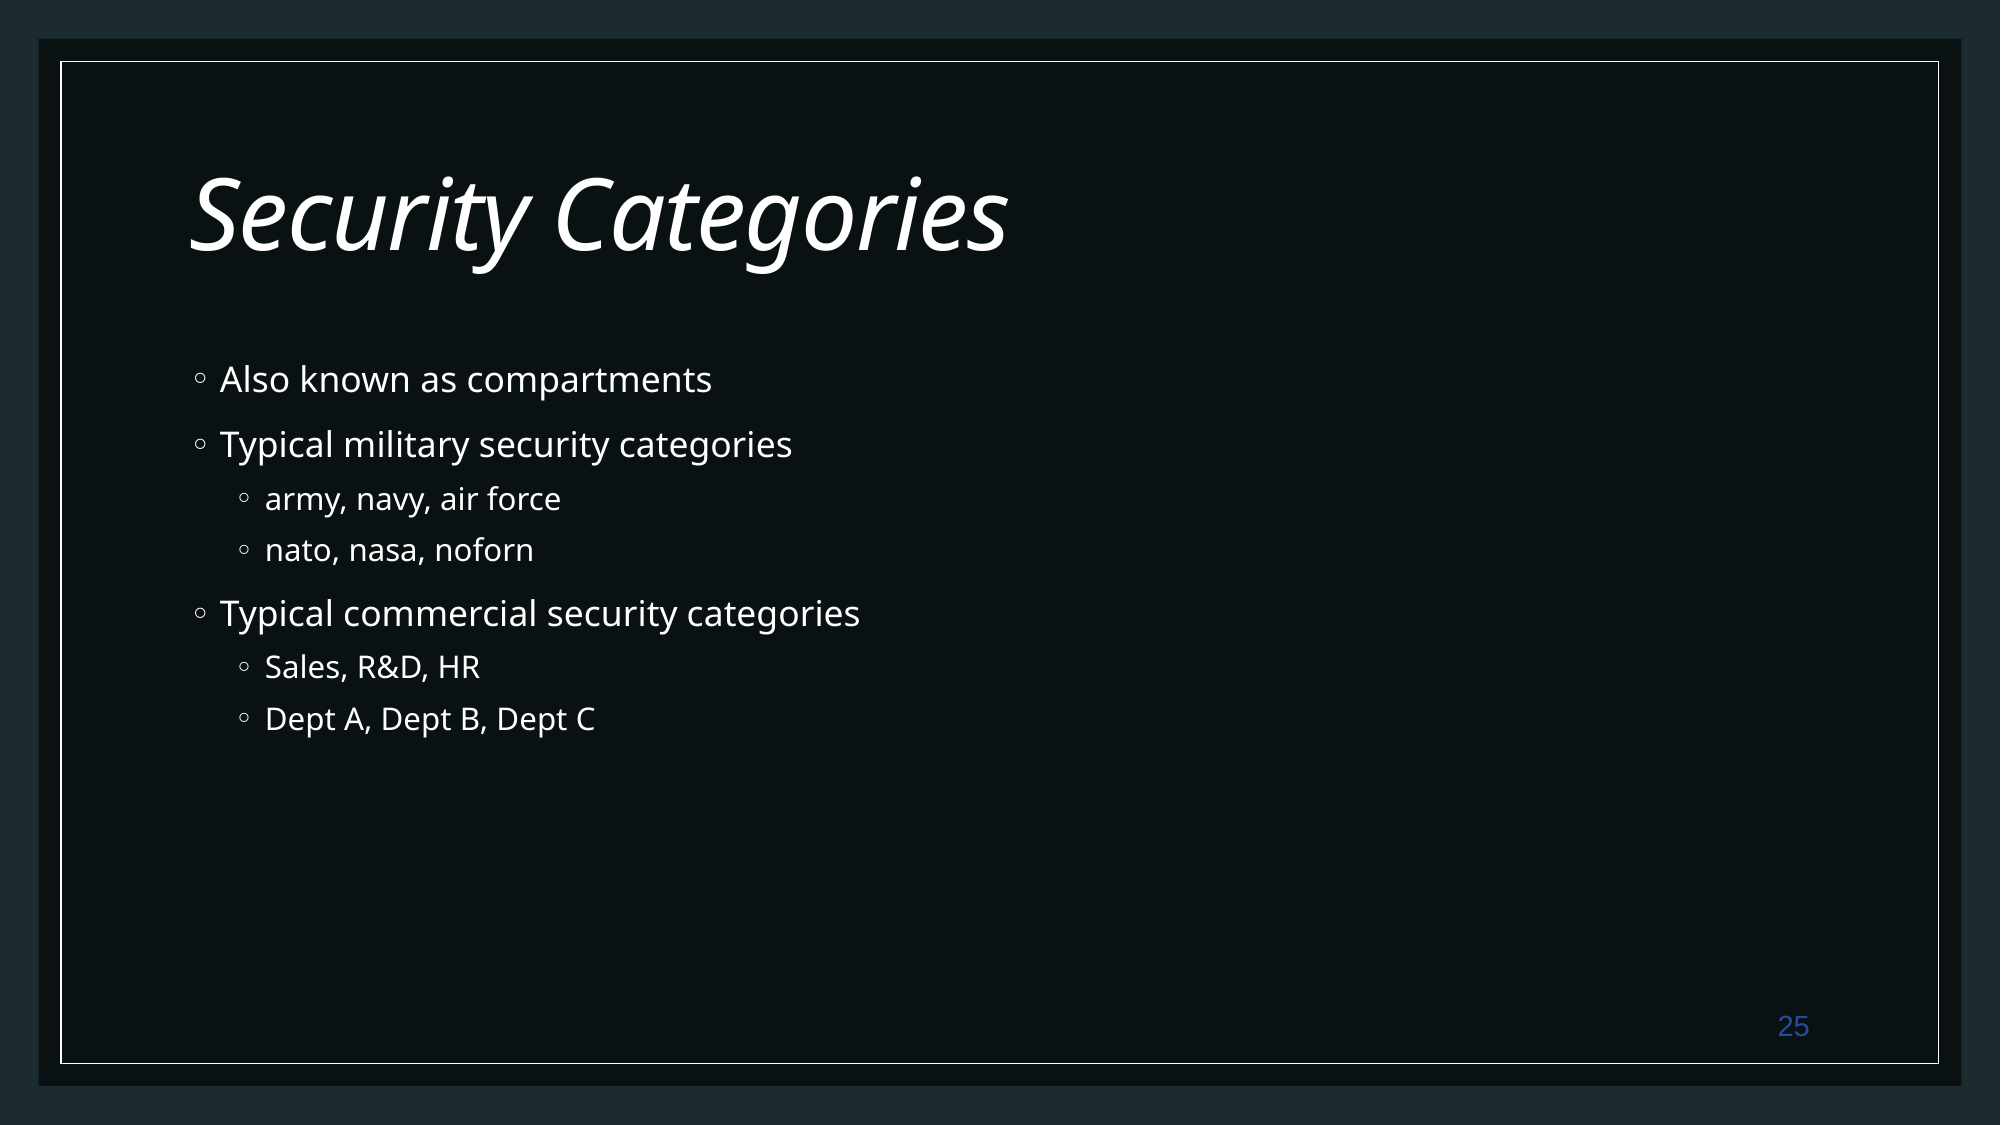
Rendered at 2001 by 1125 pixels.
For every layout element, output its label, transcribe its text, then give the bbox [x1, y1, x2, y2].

title Security Categories [174, 105, 1825, 331]
list Also known as compartments Typical military security categories army, navy, air force nato, nasa, noforn Typical commercial security categories Sales, R&D, HR Dept A, Dept B, Dept C [174, 345, 1825, 977]
slide_number 25 [1687, 990, 1825, 1050]
